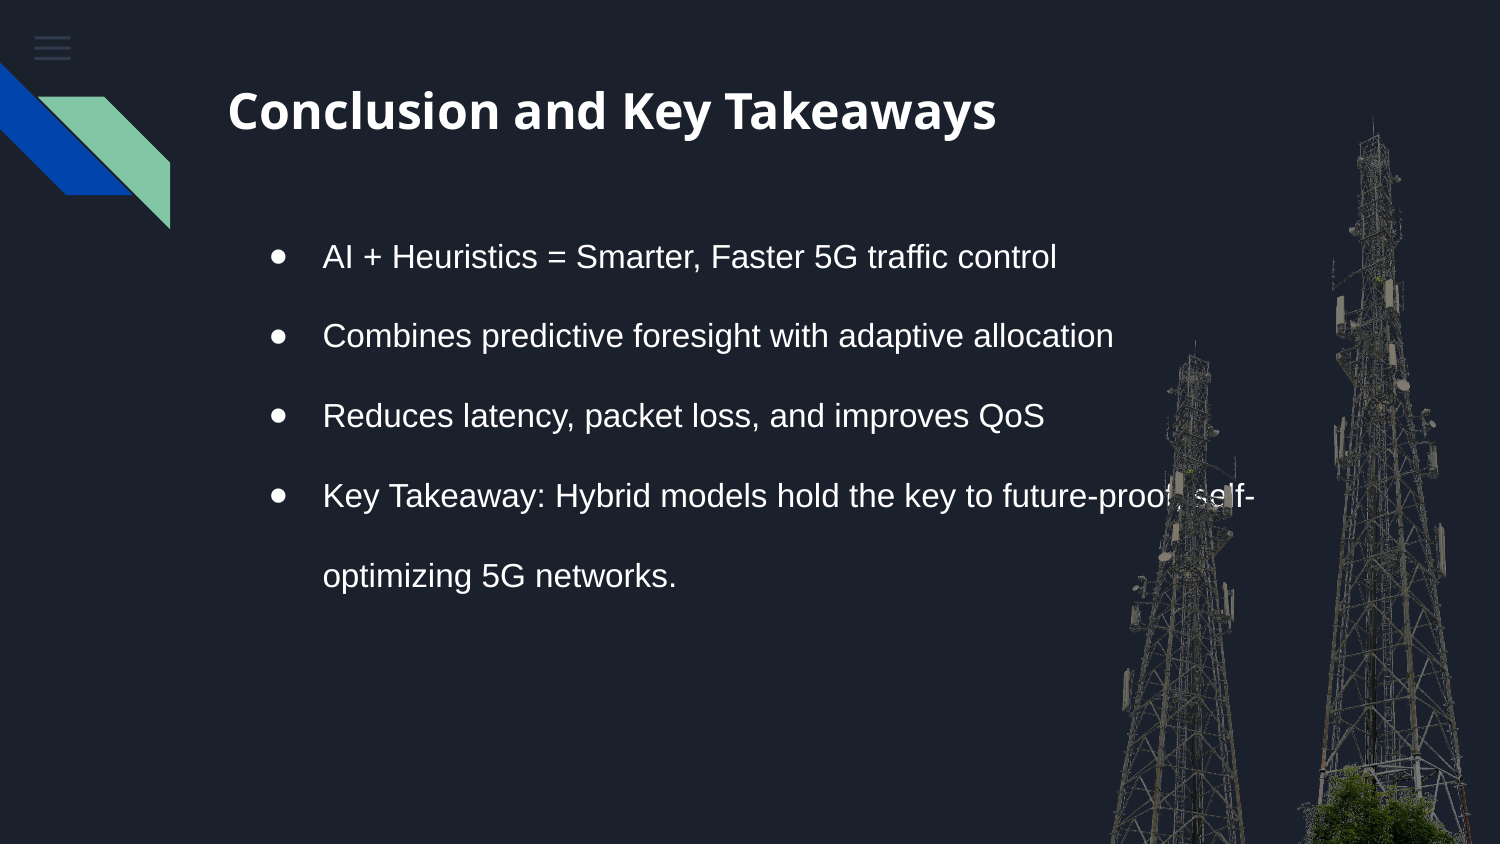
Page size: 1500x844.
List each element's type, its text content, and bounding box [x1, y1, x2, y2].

title Conclusion and Key Takeaways [212, 64, 1368, 143]
picture [998, 97, 1500, 844]
text_box AI + Heuristics = Smarter, Faster 5G traffic control Combines predictive foresight with adaptive allocation Reduces latency, packet loss, and improves QoS Key Takeaway: Hybrid models hold the key to future-proof, self-optimizing 5G networks. [232, 179, 1197, 610]
